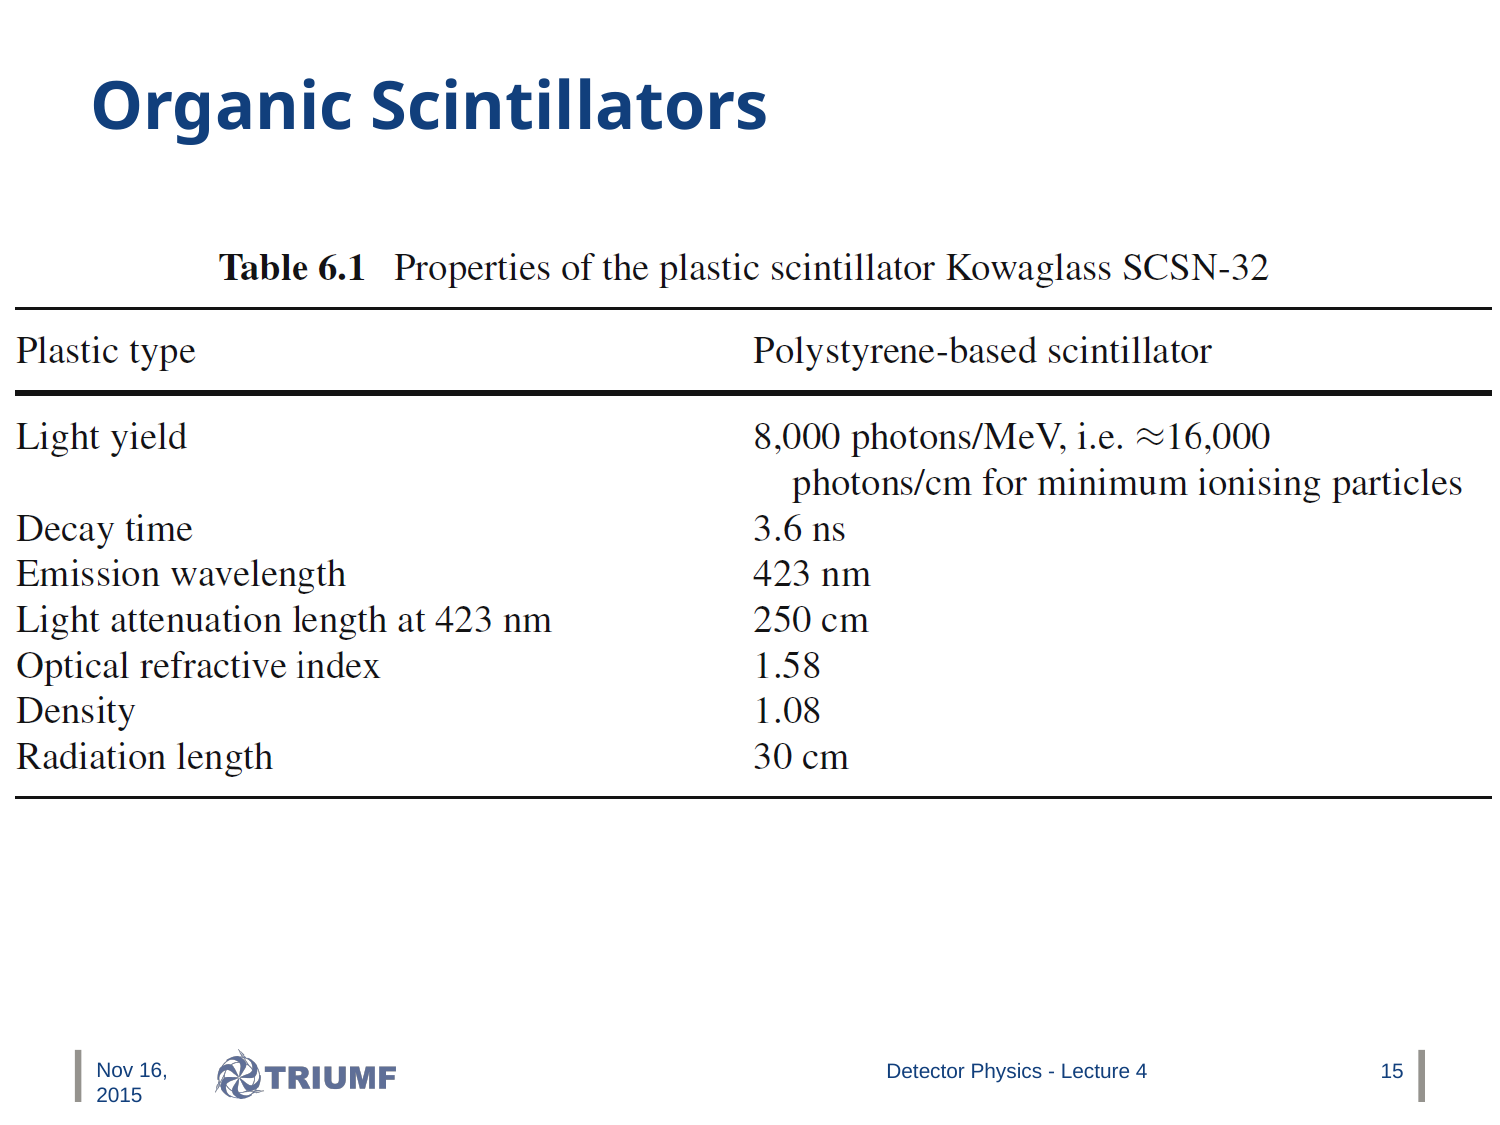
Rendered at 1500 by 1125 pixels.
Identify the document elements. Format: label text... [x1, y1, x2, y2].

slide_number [81, 1048, 213, 1125]
title Organic Scintillators [74, 61, 1426, 162]
picture [0, 230, 1500, 806]
footer Detector Physics - Lecture 4 [394, 1049, 1163, 1125]
slide_number 15 [1182, 1049, 1419, 1125]
